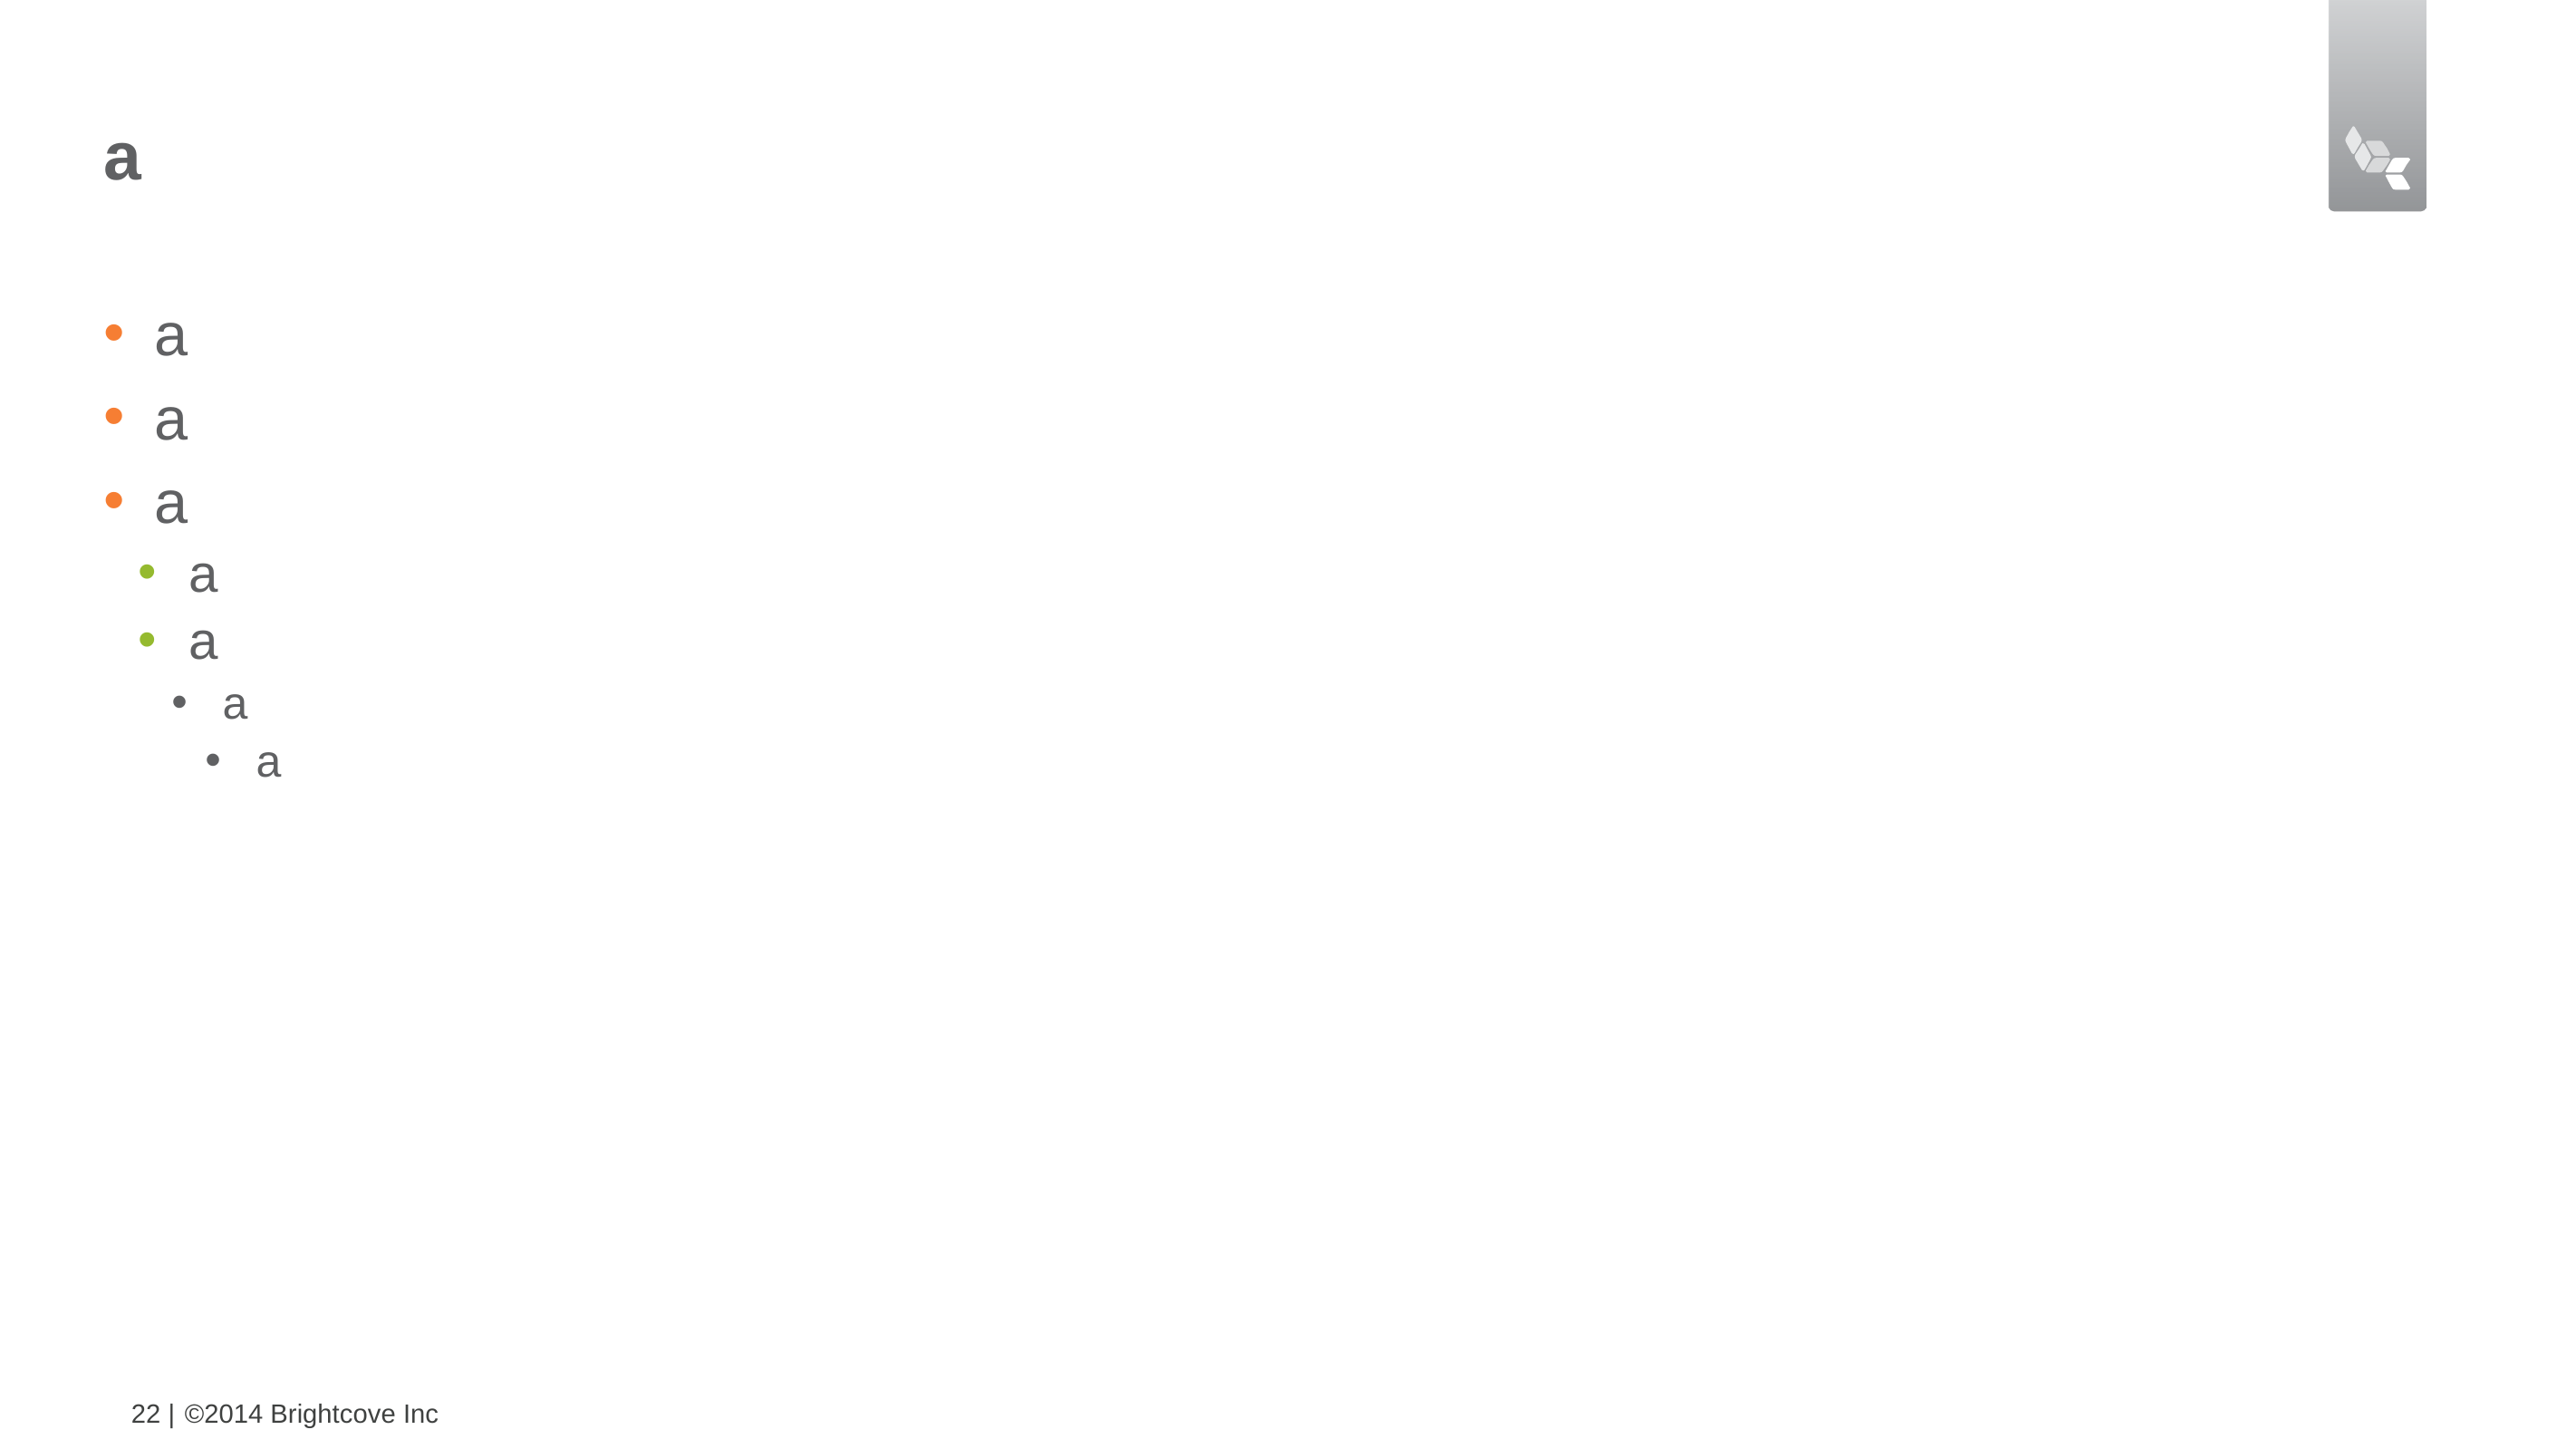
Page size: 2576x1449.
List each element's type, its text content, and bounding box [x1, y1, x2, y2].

list a a a a a a a [80, 284, 2441, 1302]
title a [80, 44, 2270, 260]
slide_number 22 | [88, 1374, 189, 1449]
footer ©2014 Brightcove Inc [189, 1374, 988, 1449]
